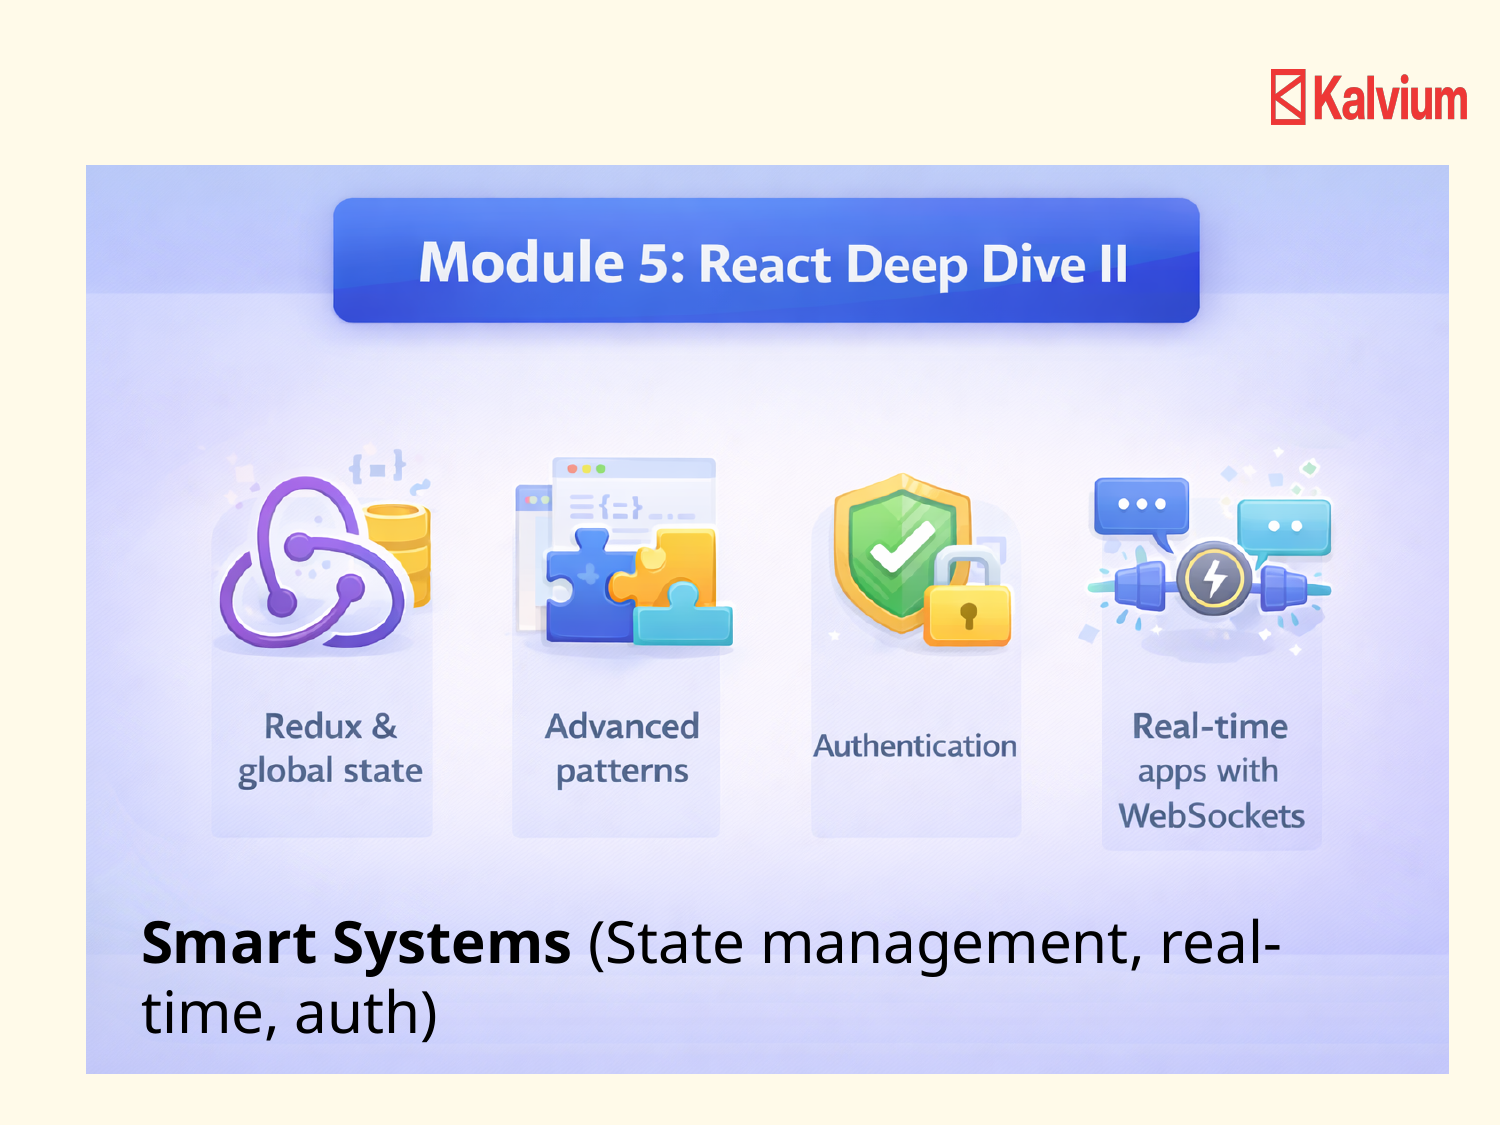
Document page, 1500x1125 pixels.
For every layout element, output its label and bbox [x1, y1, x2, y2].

picture [85, 165, 1450, 1074]
picture [1271, 69, 1467, 125]
